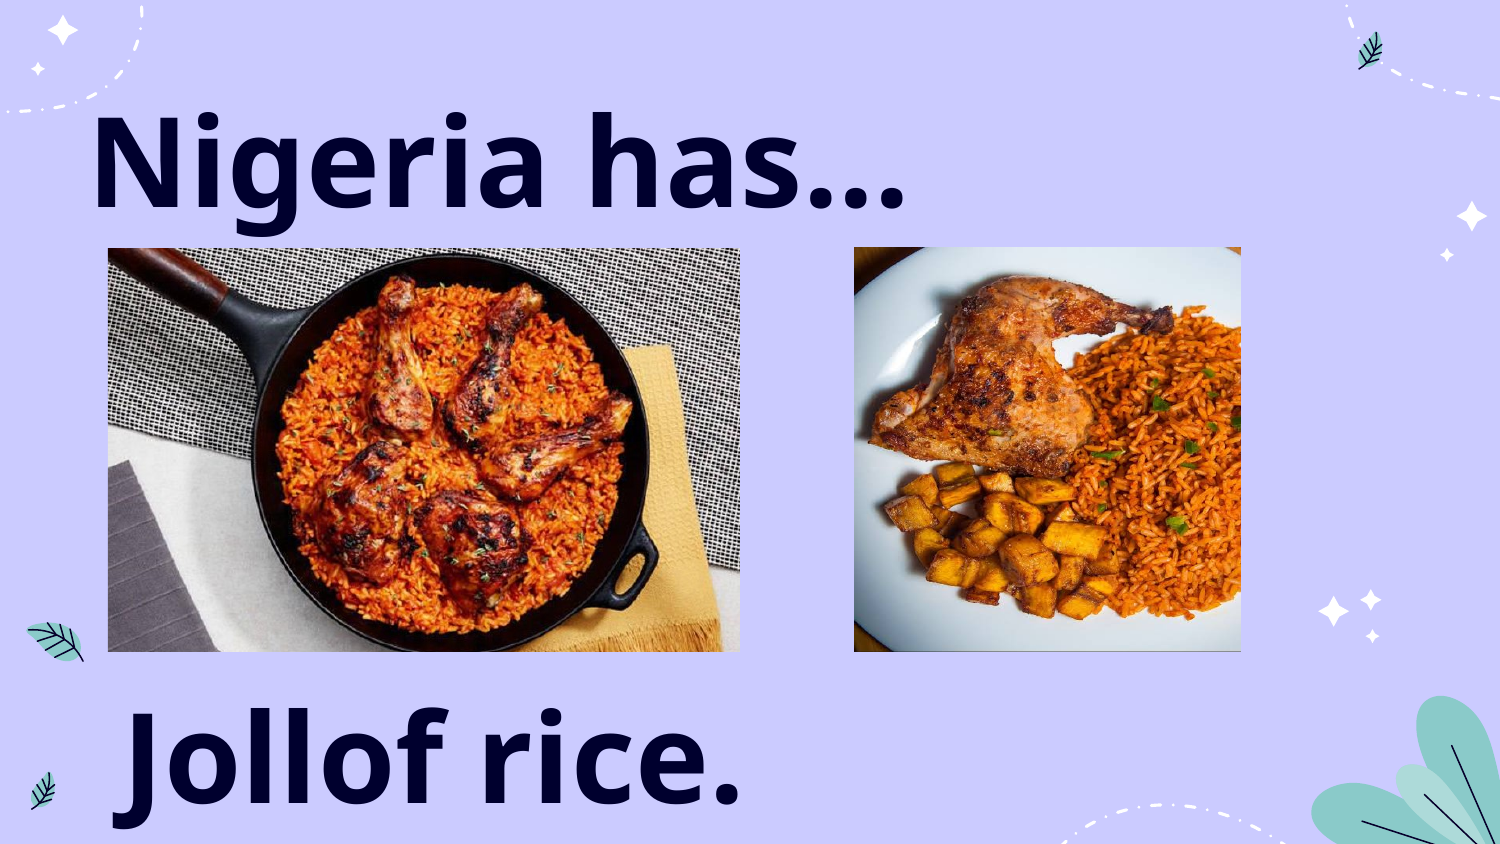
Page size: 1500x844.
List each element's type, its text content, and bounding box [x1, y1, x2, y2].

picture [853, 247, 1241, 653]
text_box Jollof rice. [107, 641, 1389, 844]
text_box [1317, 588, 1382, 644]
picture [107, 247, 741, 653]
title Nigeria has... [72, 45, 1408, 248]
